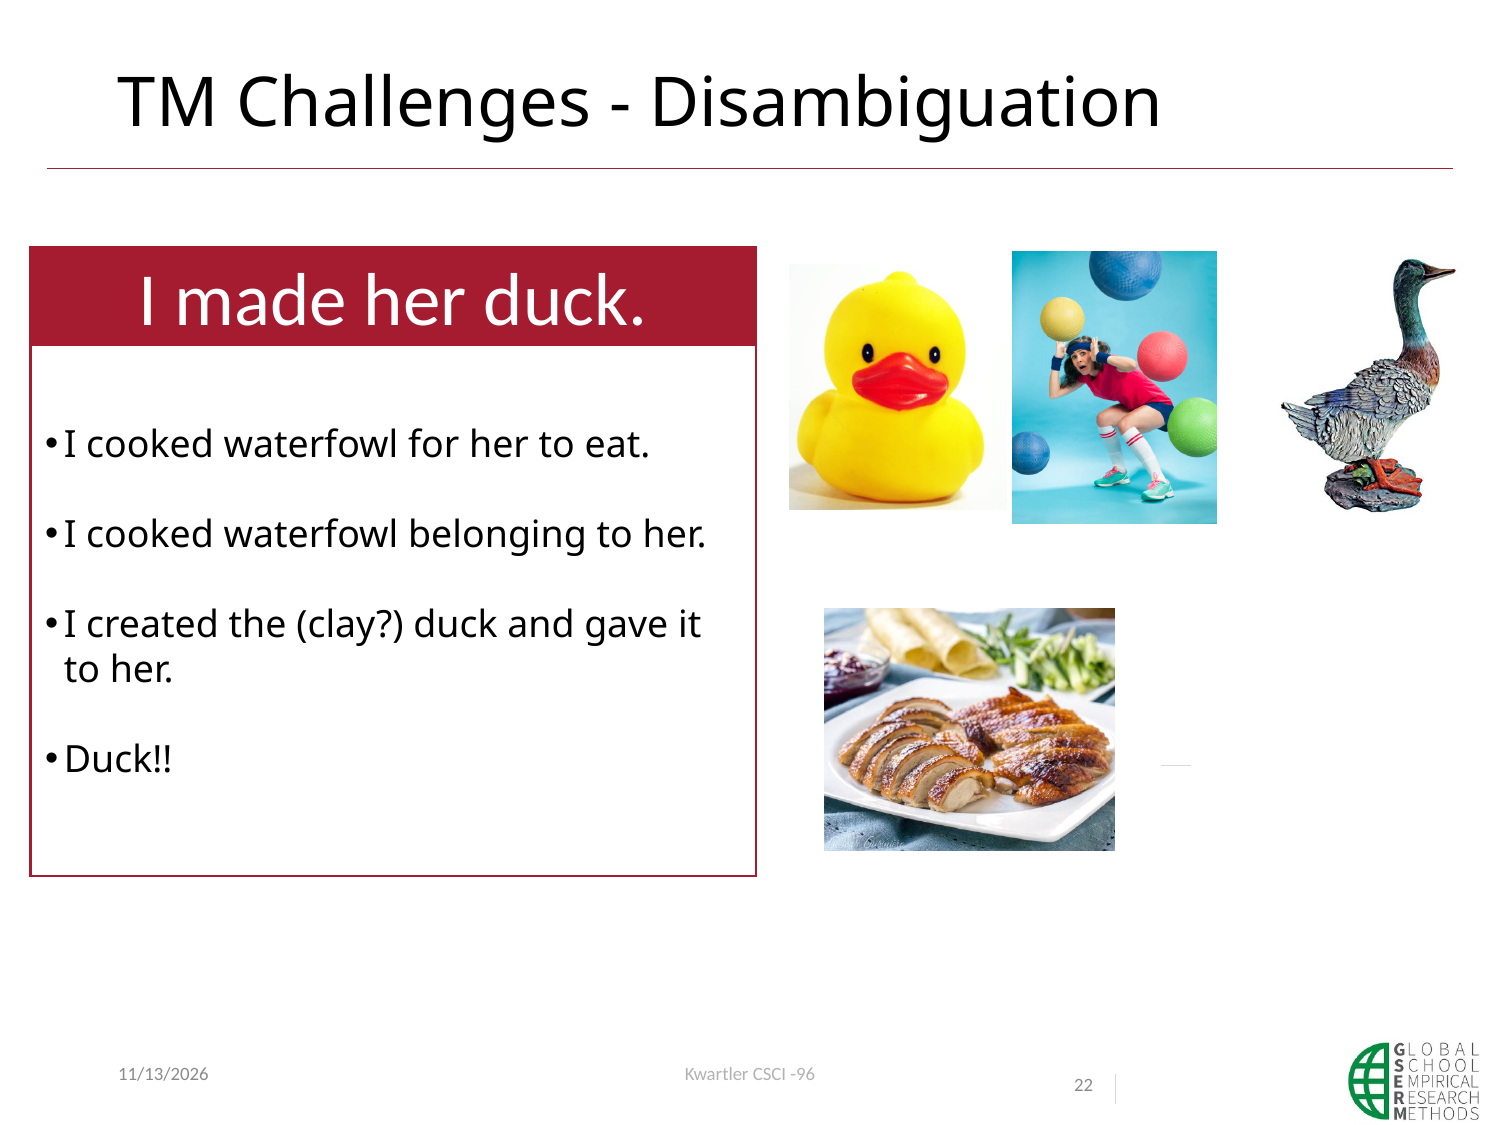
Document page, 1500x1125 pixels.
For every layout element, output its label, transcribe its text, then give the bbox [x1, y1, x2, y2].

picture [824, 608, 1115, 851]
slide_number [103, 1042, 441, 1103]
text_box I made her duck. [29, 246, 757, 268]
slide_number 22 [1059, 1042, 1200, 1103]
footer Kwartler CSCI -96 [496, 1042, 1004, 1103]
picture [1342, 1035, 1500, 1125]
picture [1238, 254, 1500, 516]
picture [789, 264, 1007, 510]
text_box [29, 268, 757, 877]
title TM Challenges - Disambiguation [103, 59, 1397, 157]
picture [1012, 251, 1217, 524]
